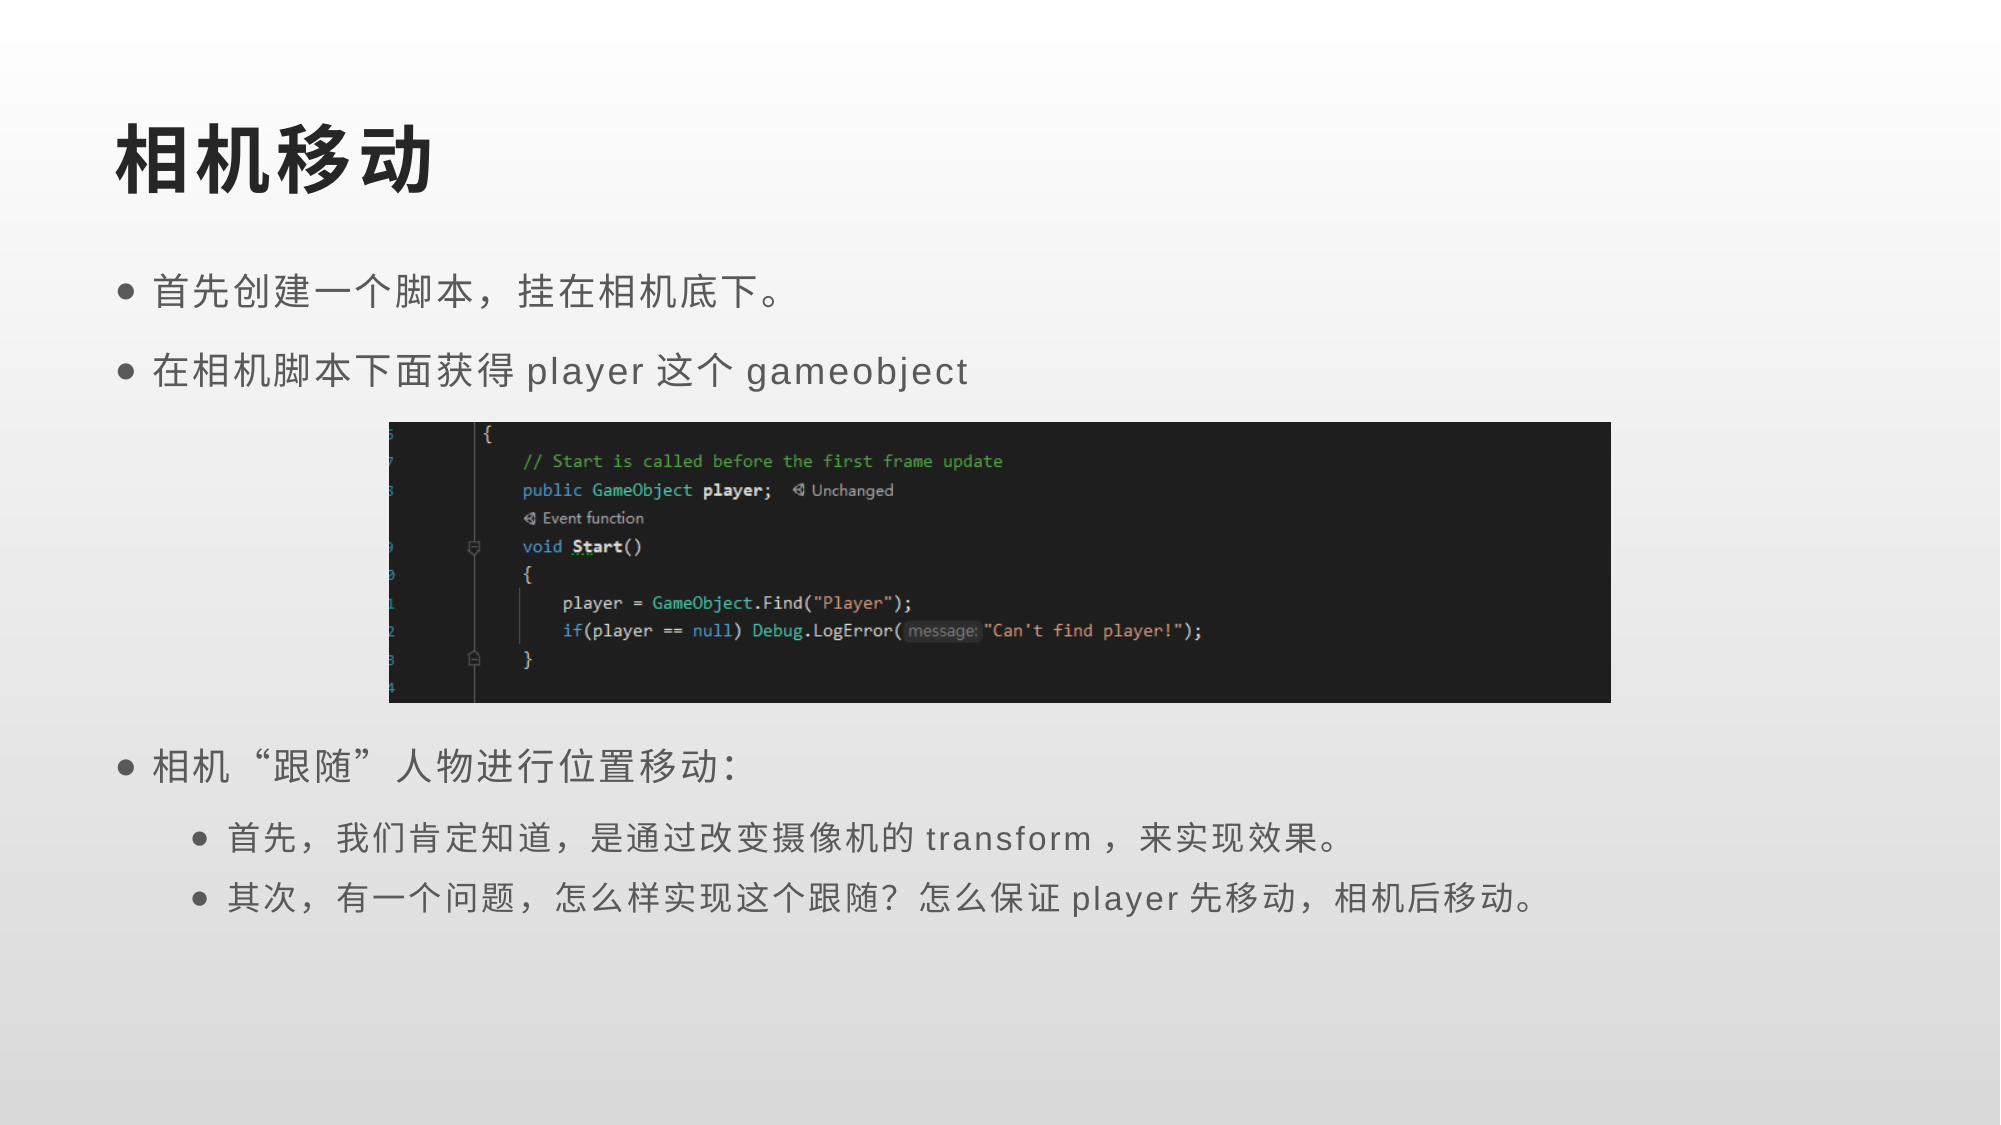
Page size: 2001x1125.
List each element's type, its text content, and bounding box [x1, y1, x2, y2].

list 首先创建一个脚本，挂在相机底下。 在相机脚本下面获得player这个gameobject 相机“跟随”人物进行位置移动： 首先，我们肯定知道，是通过改变摄像机的transform，来实现效果。 其次，有一个问题，怎么样实现这个跟随？怎么保证player先移动，相机后移动。 [99, 246, 1912, 1026]
picture [389, 422, 1611, 703]
title 相机移动 [99, 99, 1900, 216]
